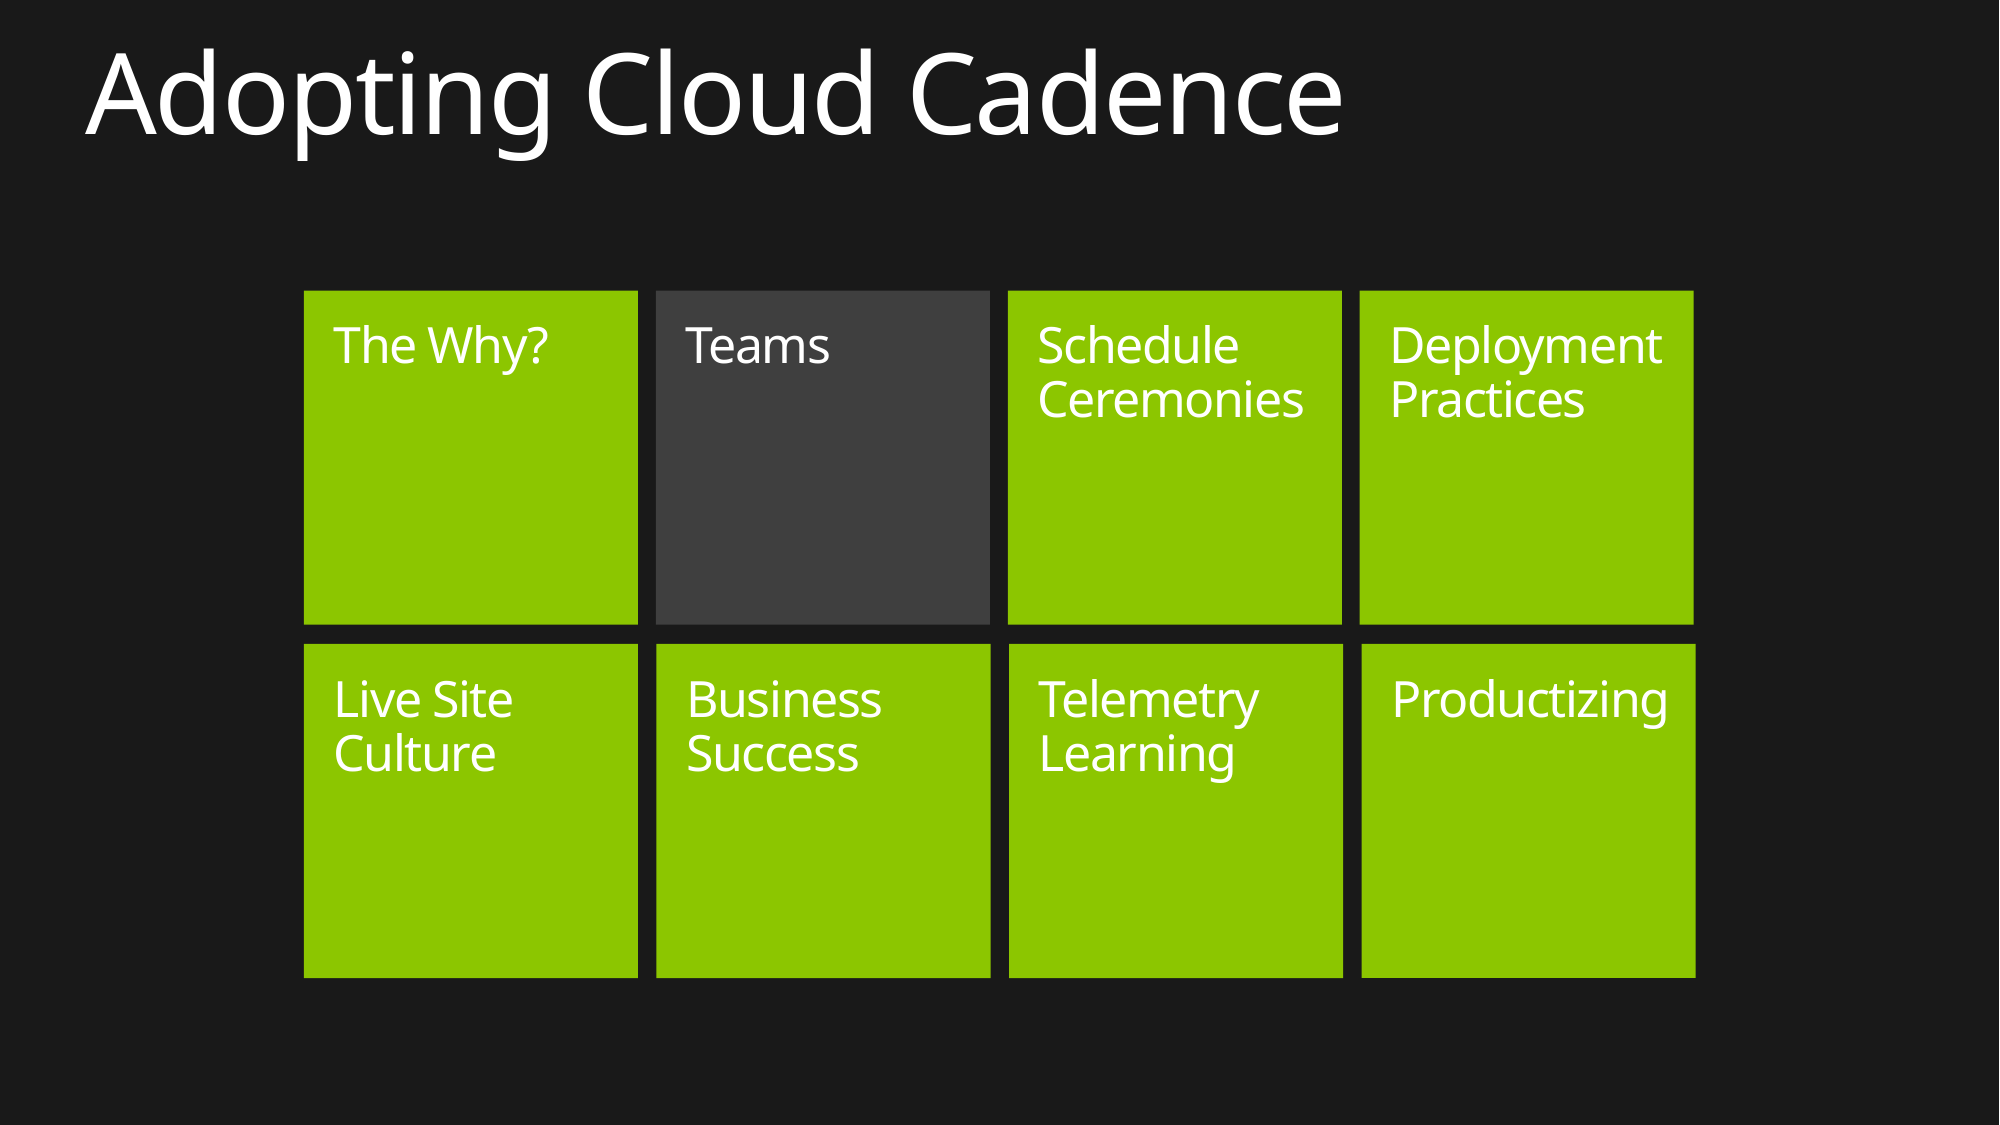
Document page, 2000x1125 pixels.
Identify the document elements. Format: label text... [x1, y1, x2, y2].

text_box Productizing [1359, 642, 1698, 980]
text_box Telemetry Learning [1007, 642, 1345, 980]
text_box The Why? [302, 289, 640, 627]
text_box Live Site Culture [302, 642, 640, 980]
text_box Teams [654, 289, 992, 627]
text_box Schedule Ceremonies [1006, 289, 1344, 627]
text_box Business Success [654, 642, 993, 980]
text_box Deployment Practices [1358, 288, 1696, 627]
title Adopting Cloud Cadence [85, 37, 1914, 161]
